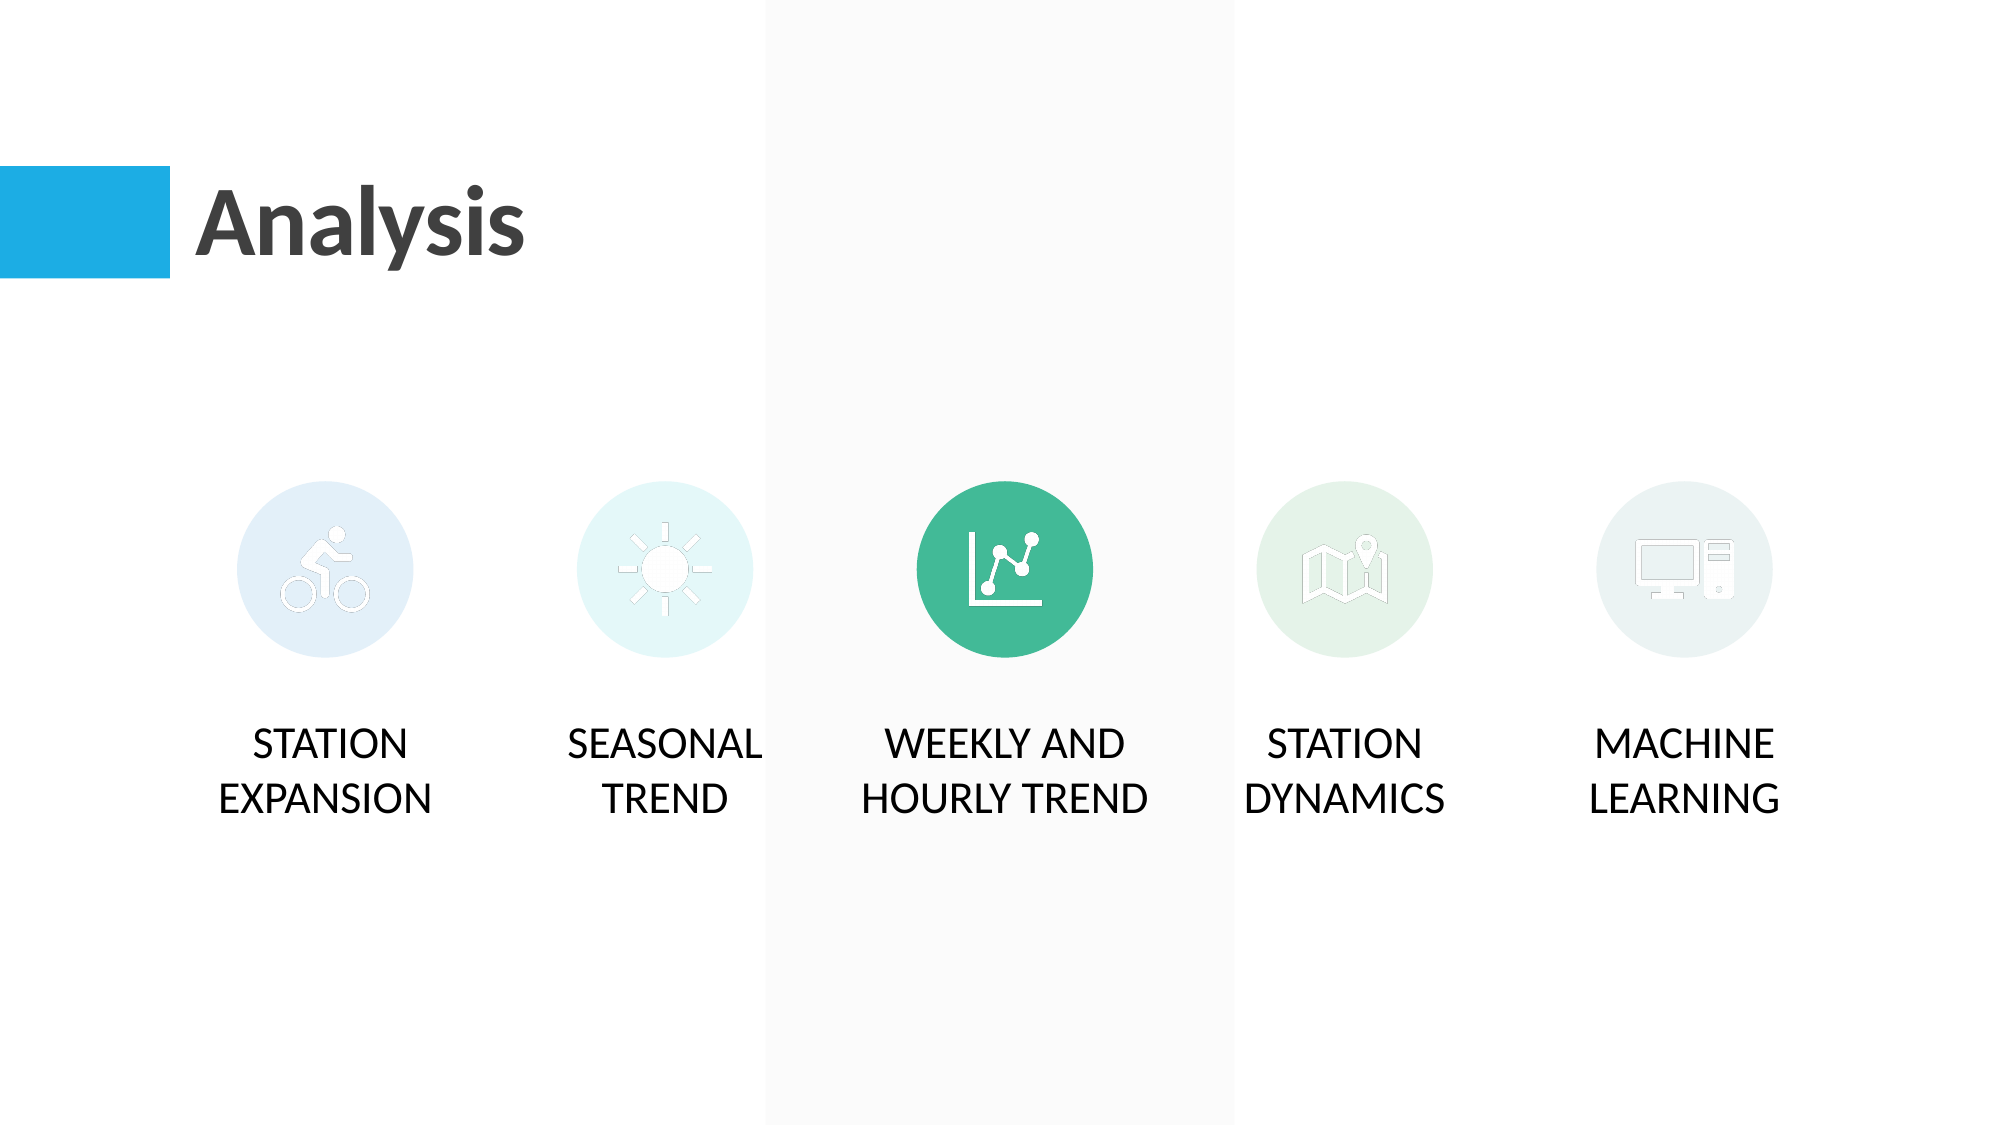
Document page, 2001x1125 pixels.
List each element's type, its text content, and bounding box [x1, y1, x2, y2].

title Analysis [180, 47, 1830, 285]
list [179, 343, 1831, 966]
